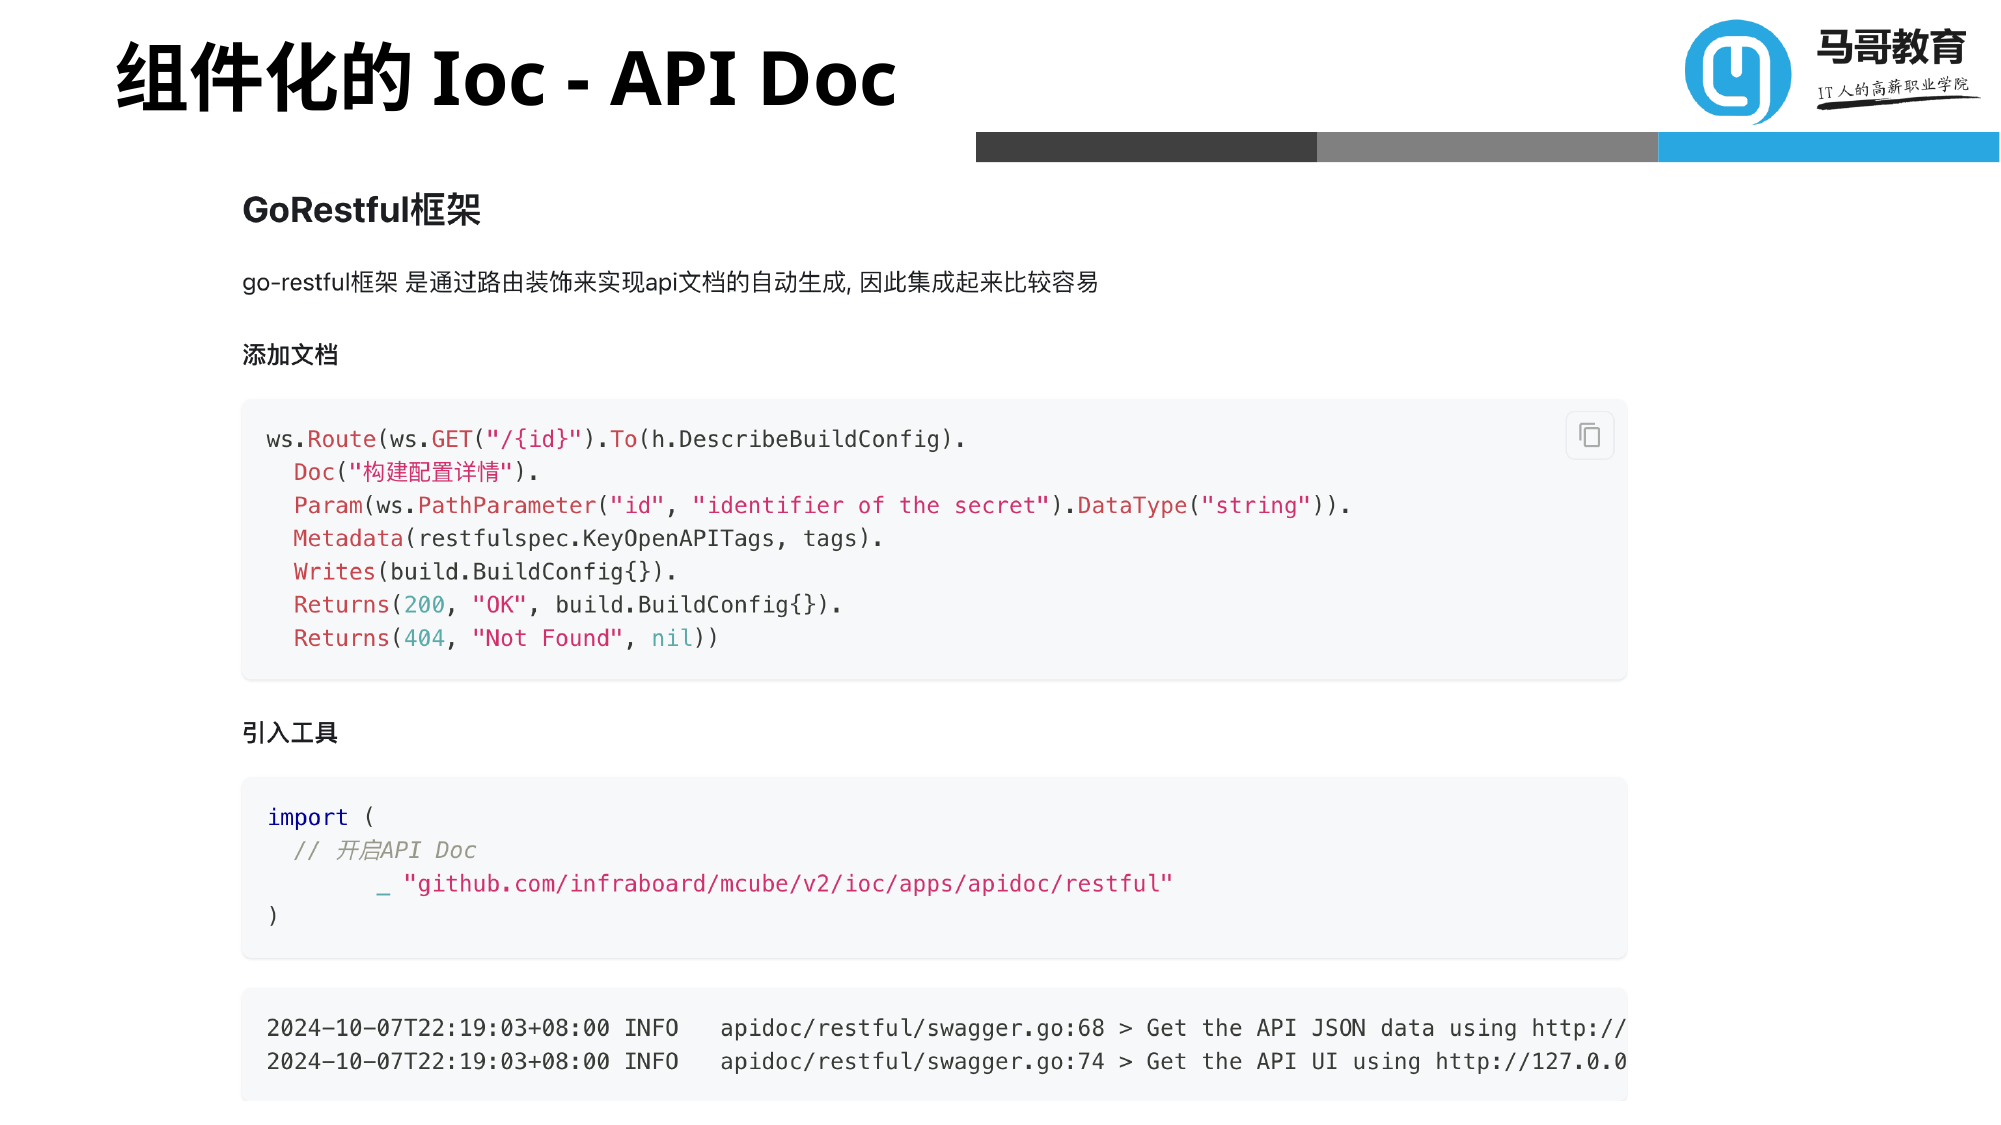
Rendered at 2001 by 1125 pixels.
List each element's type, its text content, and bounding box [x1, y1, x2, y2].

title 组件化的Ioc - API Doc [99, 27, 1274, 124]
picture [222, 182, 1628, 1101]
picture [1671, 0, 2001, 206]
